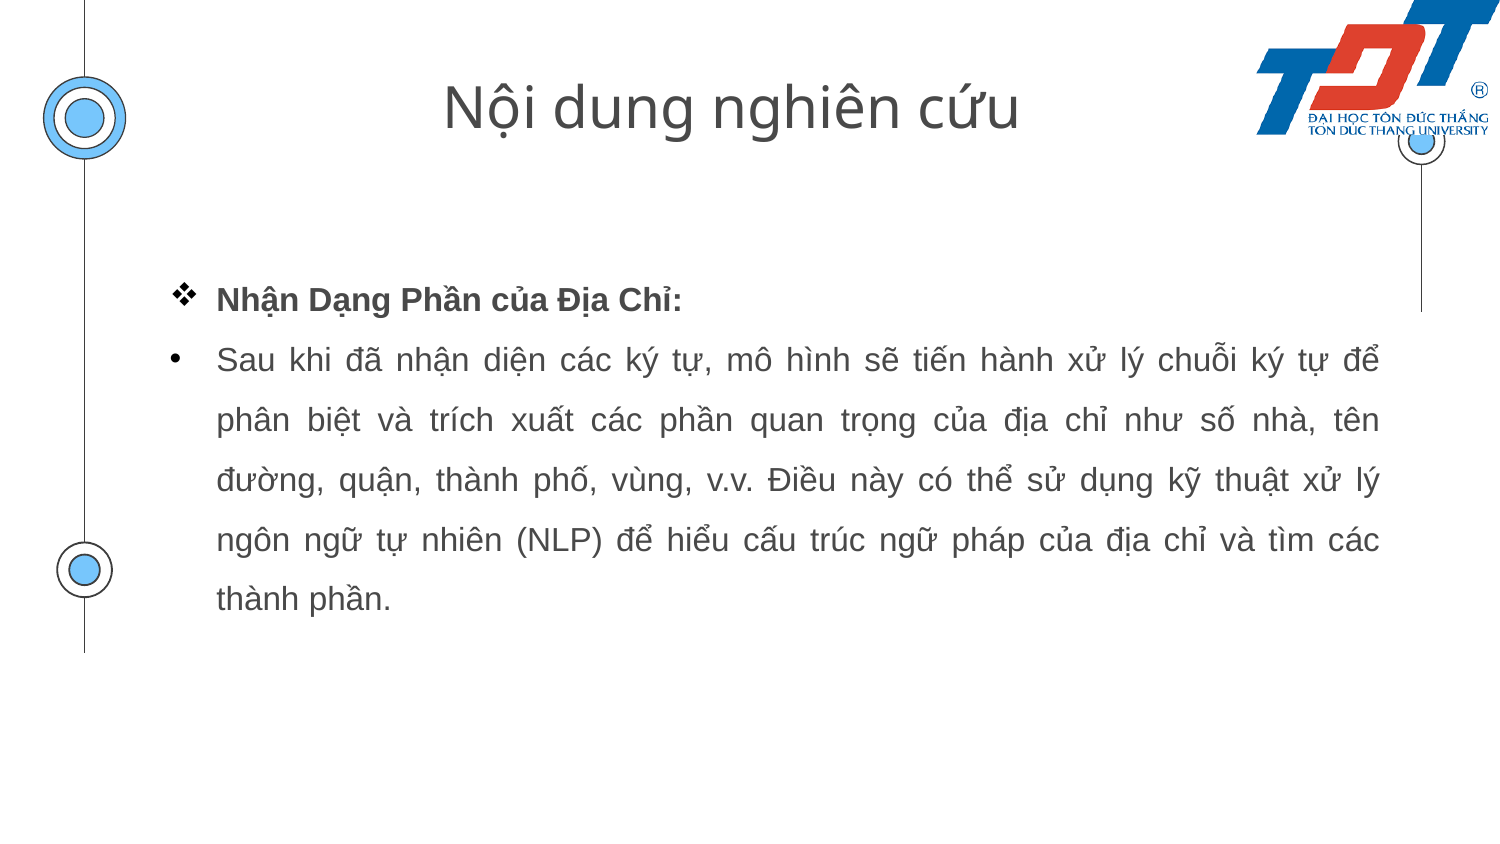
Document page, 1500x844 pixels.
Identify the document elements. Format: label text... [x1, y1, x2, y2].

subtitle Nhận Dạng Phần của Địa Chỉ: Sau khi đã nhận diện các ký tự, mô hình sẽ tiến hành xử lý chuỗi ký tự để phân biệt và trích xuất các phần quan trọng của địa chỉ như số nhà, tên đường, quận, thành phố, vùng, v.v. Điều này có thể sử dụng kỹ thuật xử lý ngôn ngữ tự nhiên (NLP) để hiểu cấu trúc ngữ pháp của địa chỉ và tìm các thành phần. [154, 243, 1398, 816]
picture [1255, 0, 1500, 136]
title Nội dung nghiên cứu [281, 55, 1197, 153]
